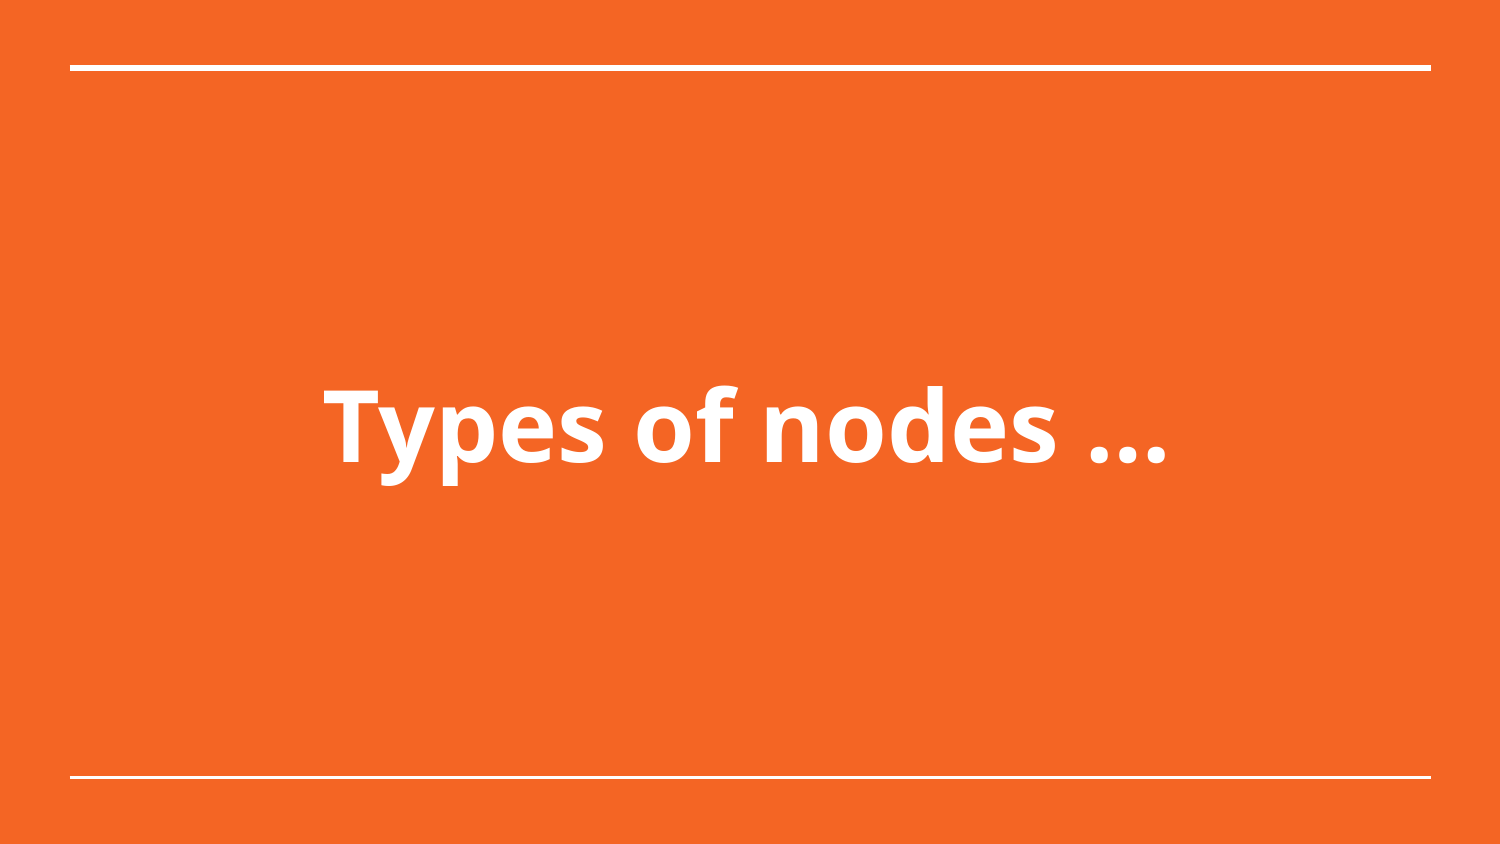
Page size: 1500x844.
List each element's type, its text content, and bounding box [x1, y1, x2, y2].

title Types of nodes … [66, 296, 1428, 550]
